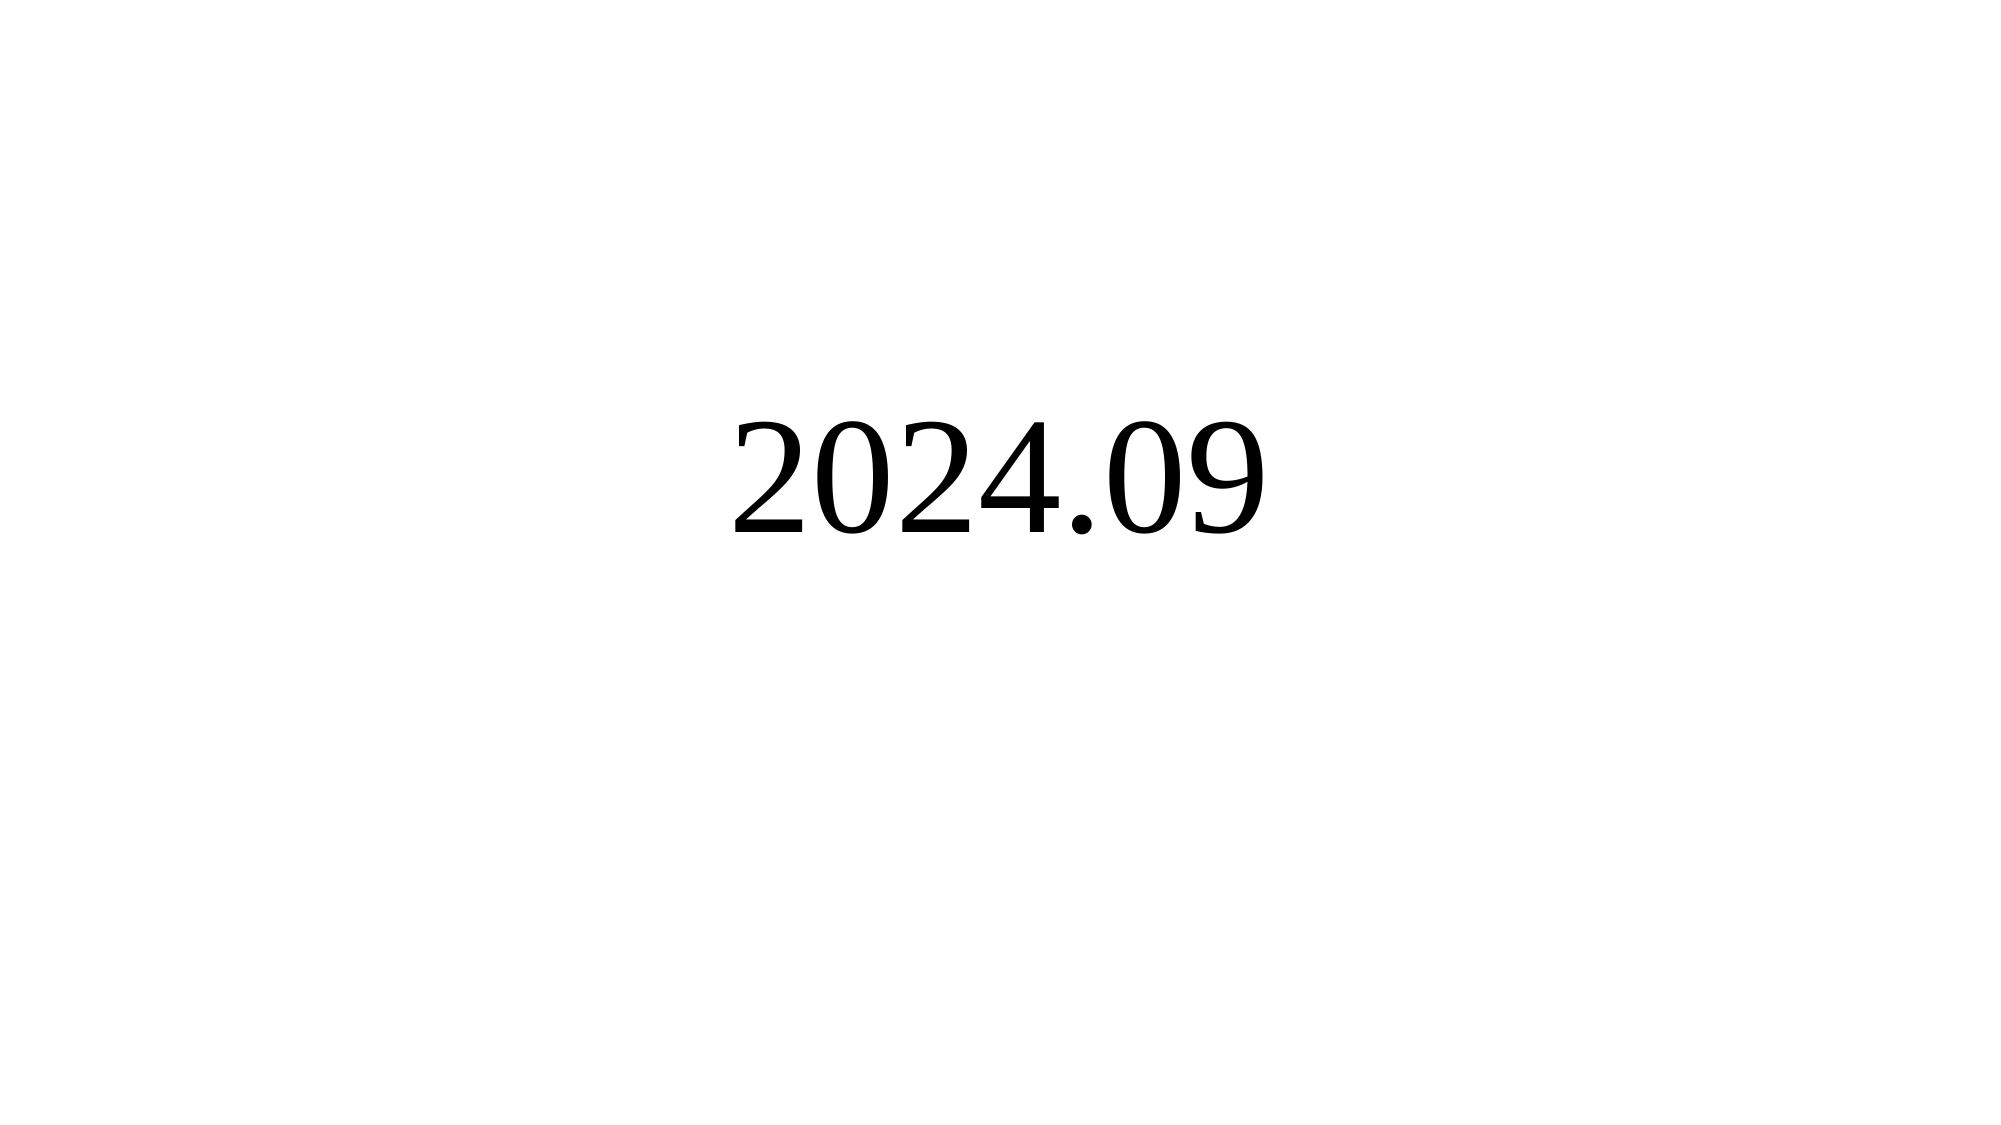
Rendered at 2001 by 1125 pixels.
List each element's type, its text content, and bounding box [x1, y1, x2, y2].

title 2024.09 [249, 184, 1750, 576]
